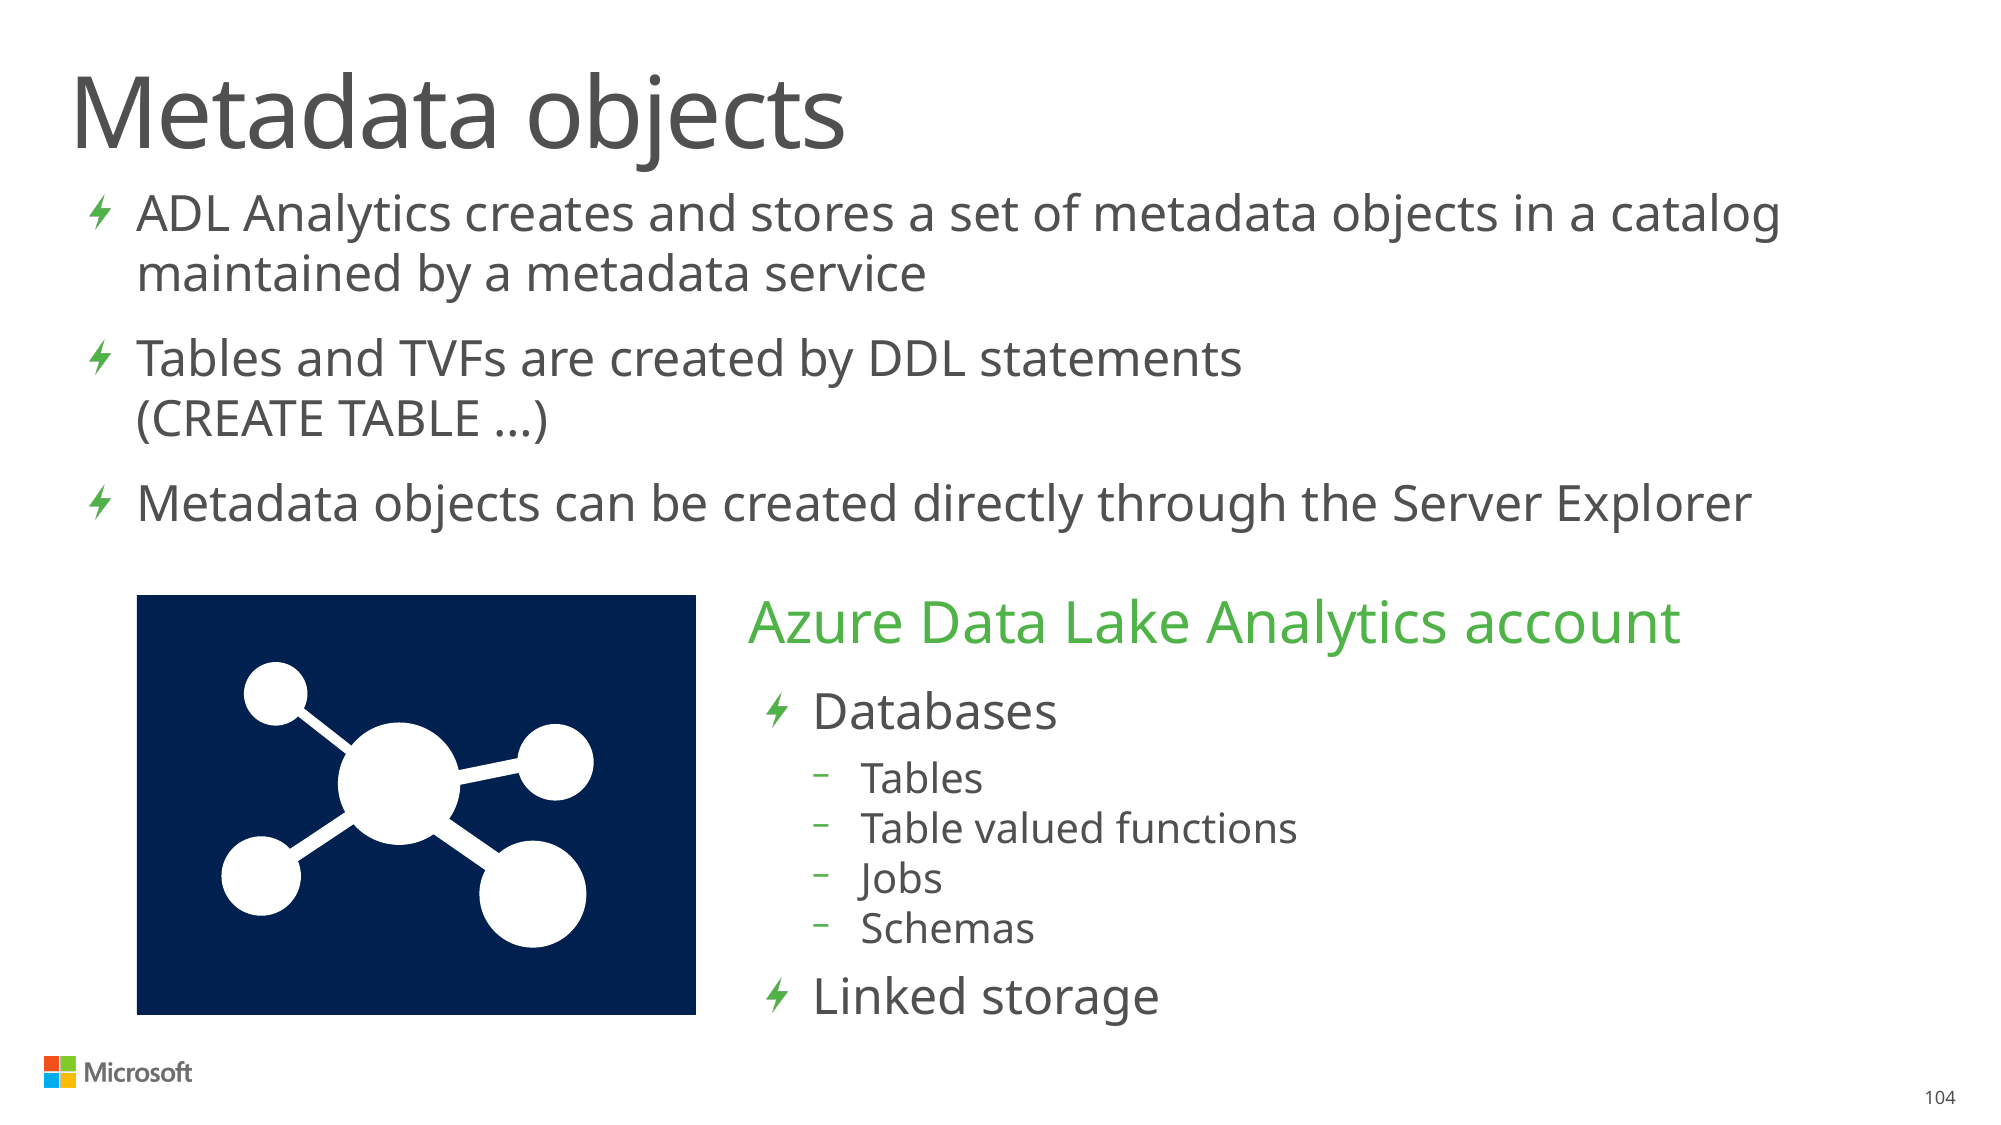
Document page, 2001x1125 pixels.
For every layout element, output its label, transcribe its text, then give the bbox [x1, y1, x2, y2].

text_box Azure Data Lake Analytics account Databases Tables Table valued functions Jobs Schemas Linked storage [725, 548, 1929, 1062]
text_box [220, 661, 595, 949]
text_box [136, 594, 696, 1015]
slide_number 104 [1864, 1087, 1956, 1110]
picture [766, 692, 788, 728]
text_box ADL Analytics creates and stores a set of metadata objects in a catalog maintained by a metadata service Tables and TVFs are created by DDL statements (CREATE TABLE …) Metadata objects can be created directly through the Server Explorer [71, 181, 1929, 532]
picture [89, 339, 111, 375]
picture [89, 194, 111, 230]
picture [89, 484, 111, 520]
title Metadata objects [44, 47, 1956, 200]
picture [44, 1056, 192, 1088]
picture [766, 977, 788, 1013]
